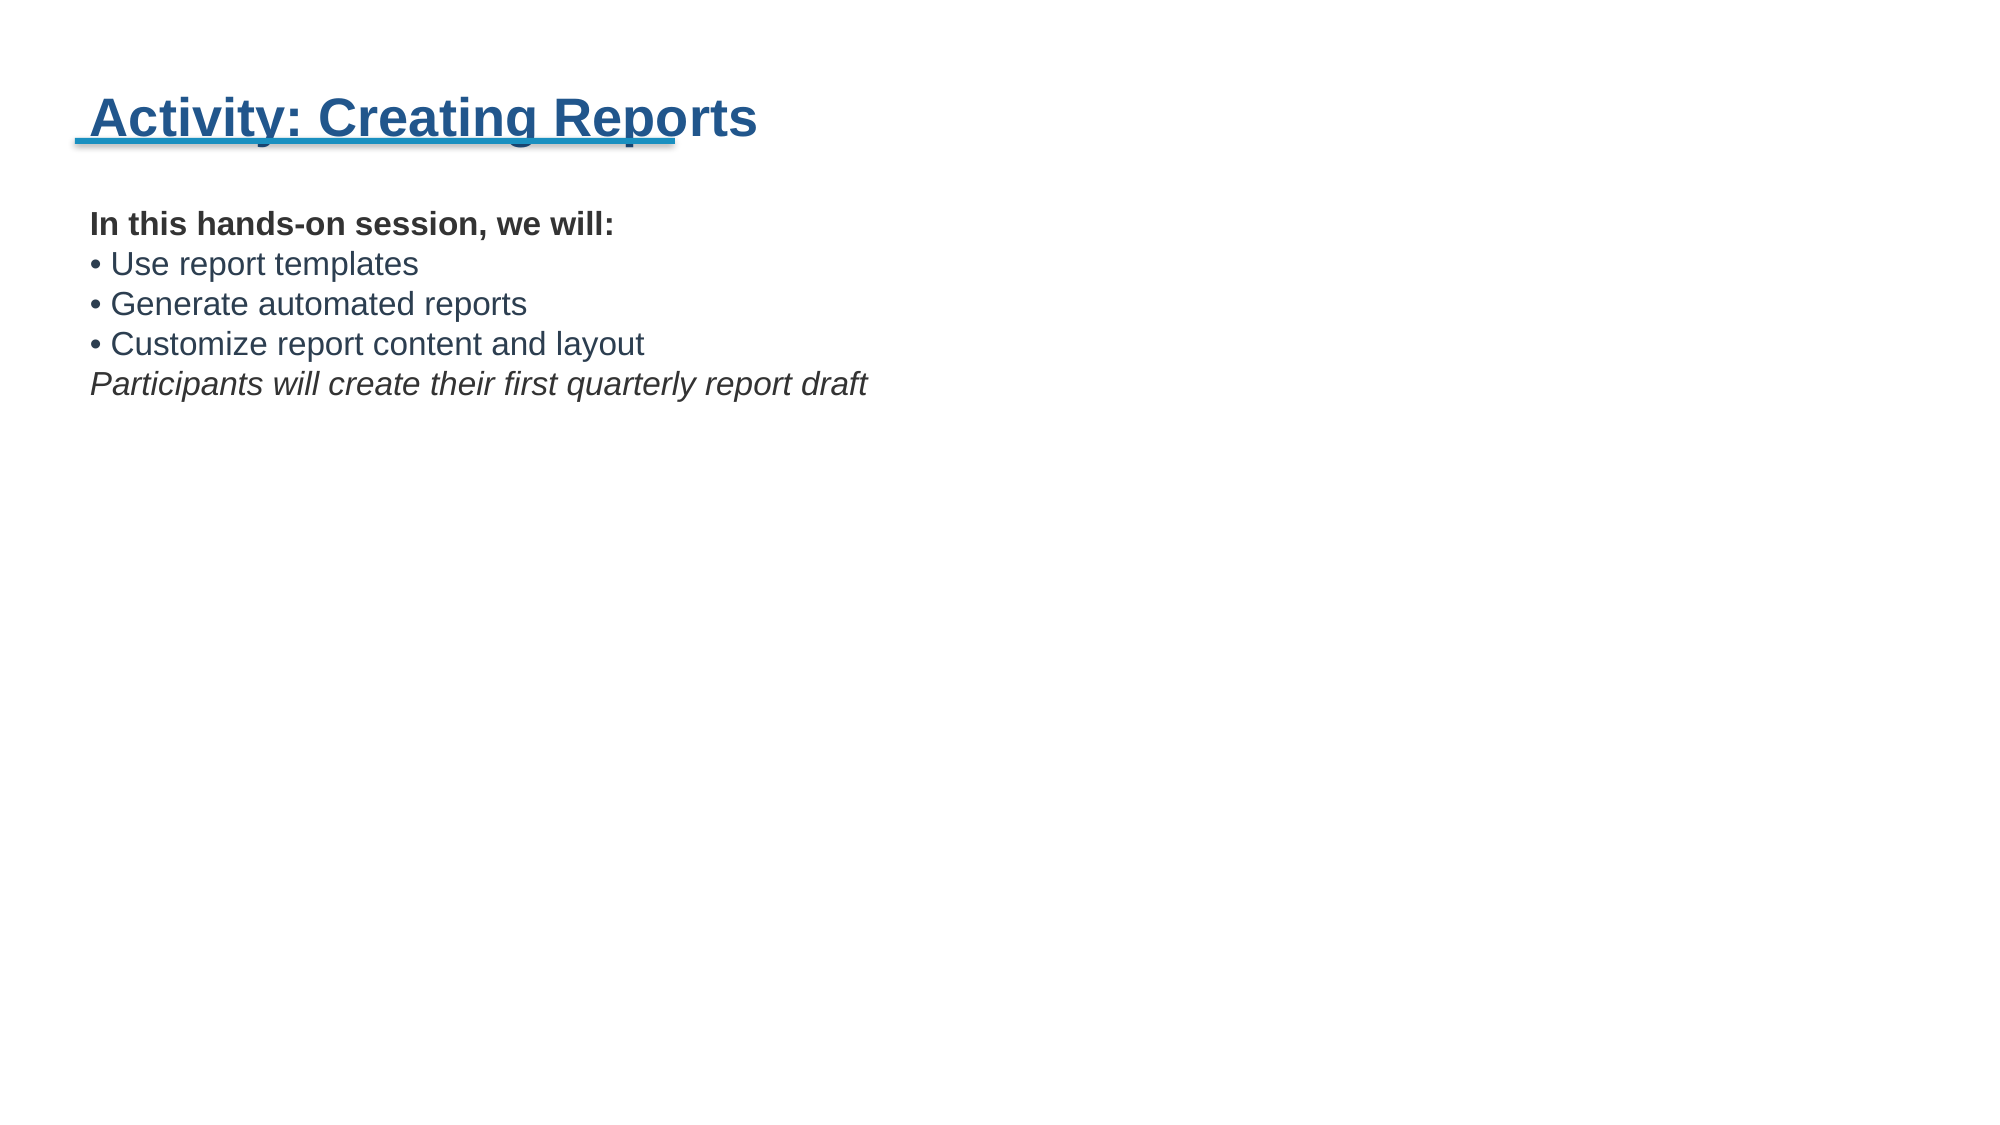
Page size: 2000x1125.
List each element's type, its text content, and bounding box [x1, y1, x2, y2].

text_box Activity: Creating Reports [74, 75, 1925, 143]
text_box In this hands-on session, we will: • Use report templates • Generate automated reports • Customize report content and layout Participants will create their first quarterly report draft [74, 194, 1925, 410]
text_box [74, 137, 676, 145]
